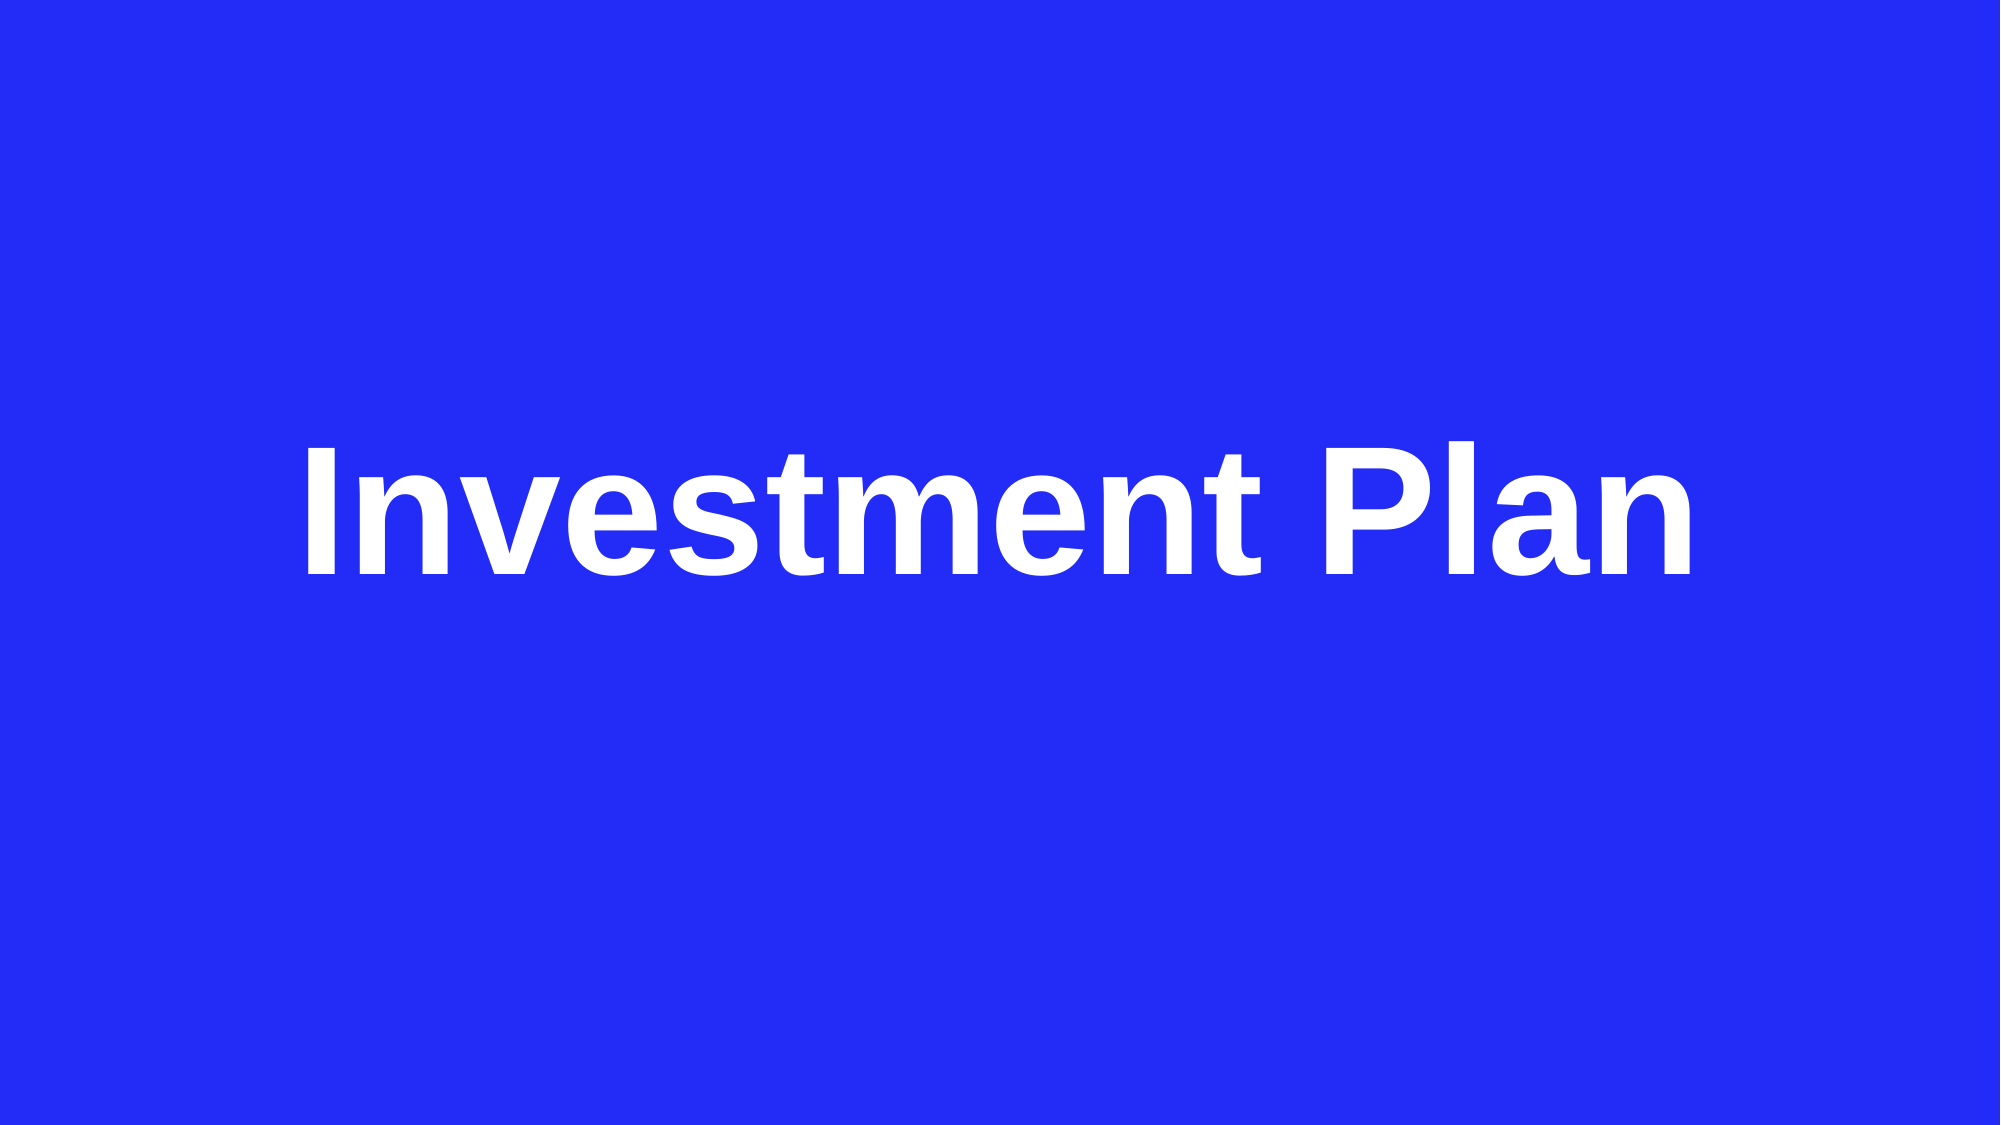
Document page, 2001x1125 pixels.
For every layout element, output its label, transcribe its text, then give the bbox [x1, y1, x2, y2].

text_box Investment Plan [131, 440, 1869, 563]
